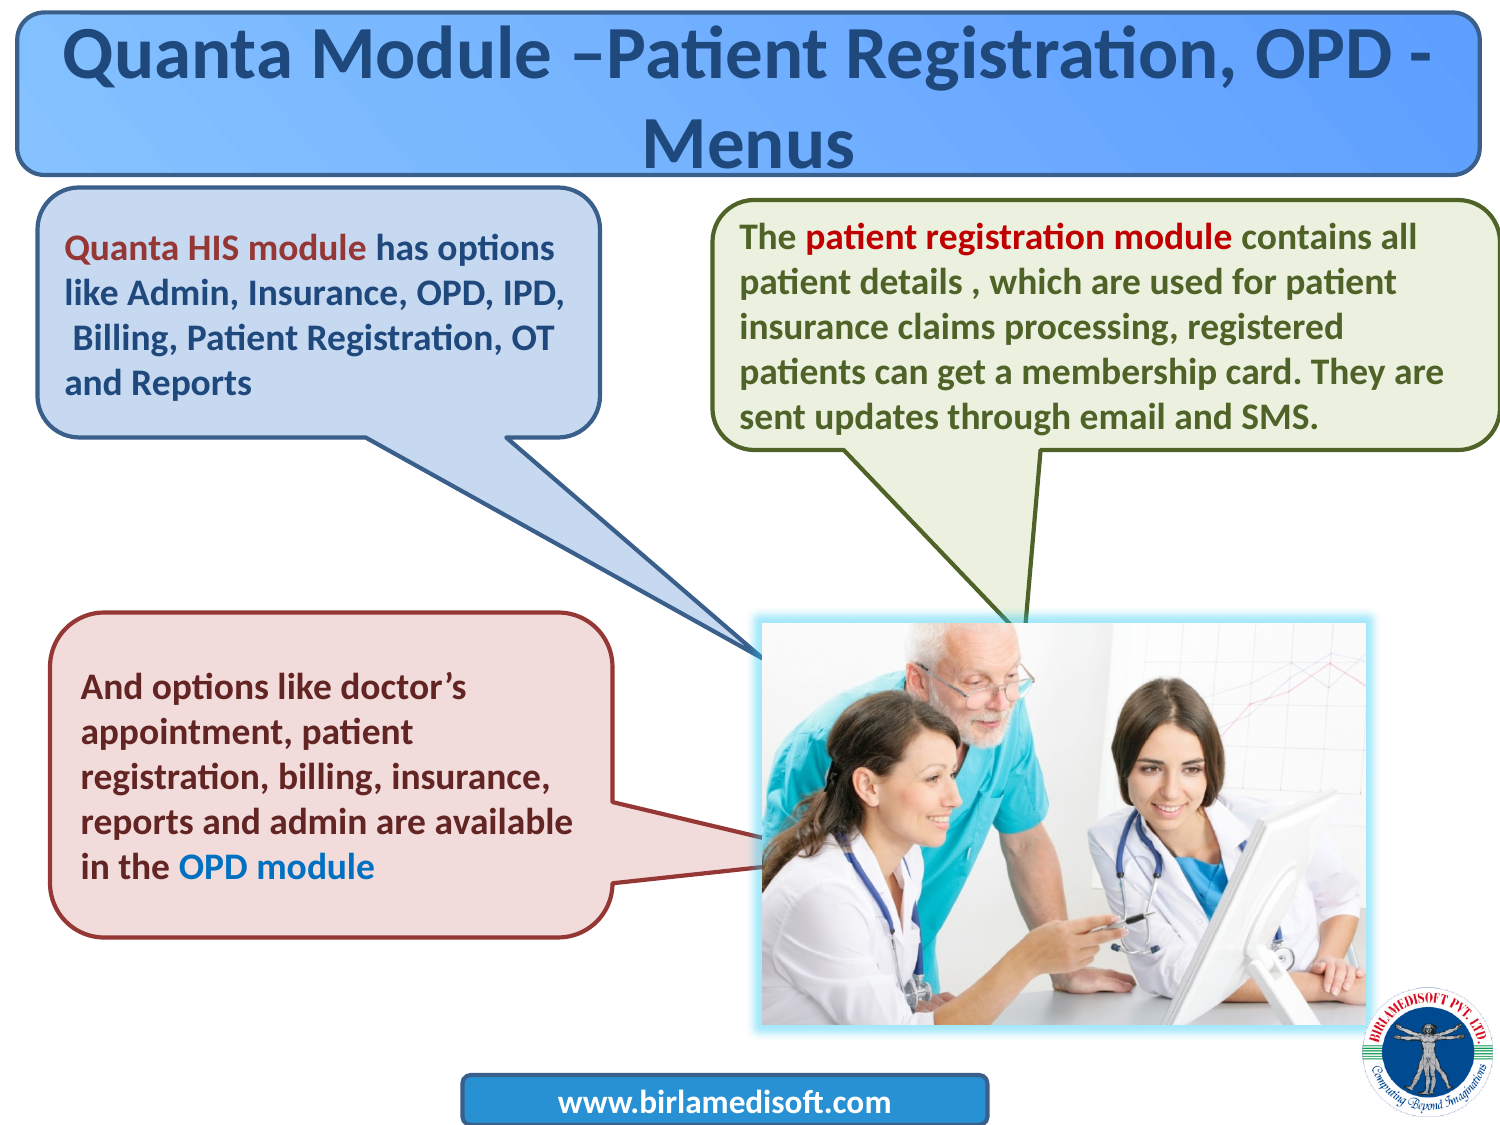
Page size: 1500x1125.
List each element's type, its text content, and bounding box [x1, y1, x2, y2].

text_box www.birlamedisoft.com [460, 1072, 990, 1125]
text_box Quanta Module –Patient Registration, OPD - Menus [15, 10, 1482, 178]
text_box The patient registration module contains all patient details , which are used for patient insurance claims processing, registered patients can get a membership card. They are sent updates through email and SMS. [710, 197, 1500, 609]
picture [762, 622, 1493, 1118]
text_box Quanta HIS module has options like Admin, Insurance, OPD, IPD, Billing, Patient Registration, OT and Reports [35, 185, 748, 653]
text_box And options like doctor’s appointment, patient registration, billing, insurance, reports and admin are available in the OPD module [47, 610, 748, 940]
